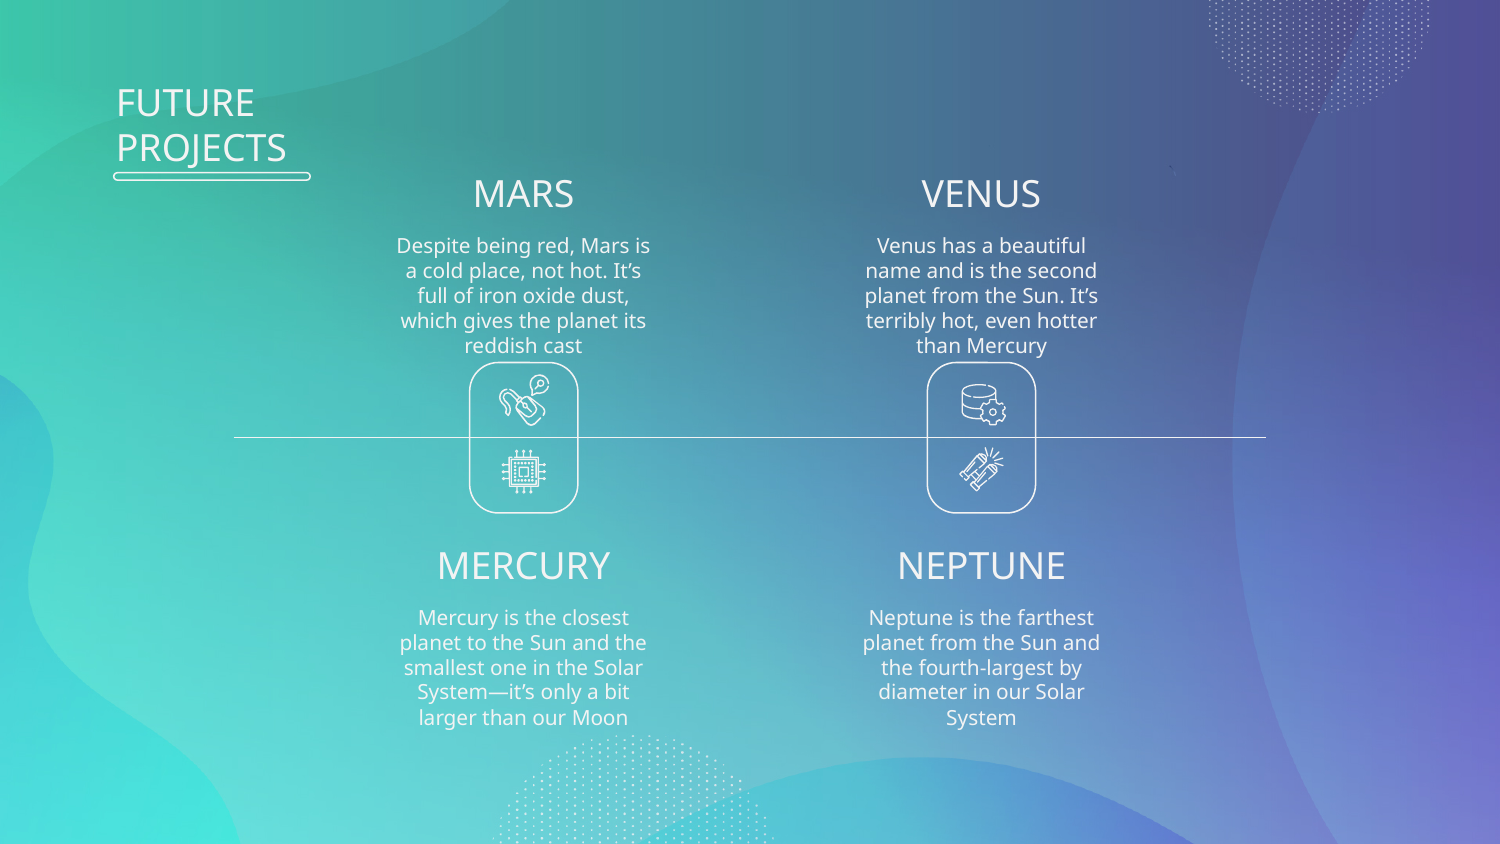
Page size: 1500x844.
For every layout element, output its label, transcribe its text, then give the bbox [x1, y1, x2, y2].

subtitle Venus has a beautiful name and is the second planet from the Sun. It’s terribly hot, even hotter than Mercury [832, 231, 1131, 400]
picture [0, 0, 1500, 844]
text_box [961, 383, 1007, 426]
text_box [501, 449, 547, 495]
text_box [113, 172, 311, 181]
text_box [927, 447, 1036, 513]
title MARS [308, 166, 739, 231]
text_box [497, 374, 550, 427]
text_box [469, 362, 578, 437]
title FUTURE PROJECTS [100, 64, 376, 220]
subtitle Despite being red, Mars is a cold place, not hot. It’s full of iron oxide dust, which gives the planet its reddish cast [374, 231, 673, 400]
title NEPTUNE [766, 538, 1197, 602]
text_box [469, 447, 578, 513]
subtitle Neptune is the farthest planet from the Sun and the fourth-largest by diameter in our Solar System [832, 602, 1131, 772]
text_box [927, 362, 1036, 437]
title VENUS [766, 166, 1197, 231]
title MERCURY [308, 538, 739, 602]
subtitle Mercury is the closest planet to the Sun and the smallest one in the Solar System—it’s only a bit larger than our Moon [374, 602, 673, 772]
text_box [959, 446, 1005, 492]
